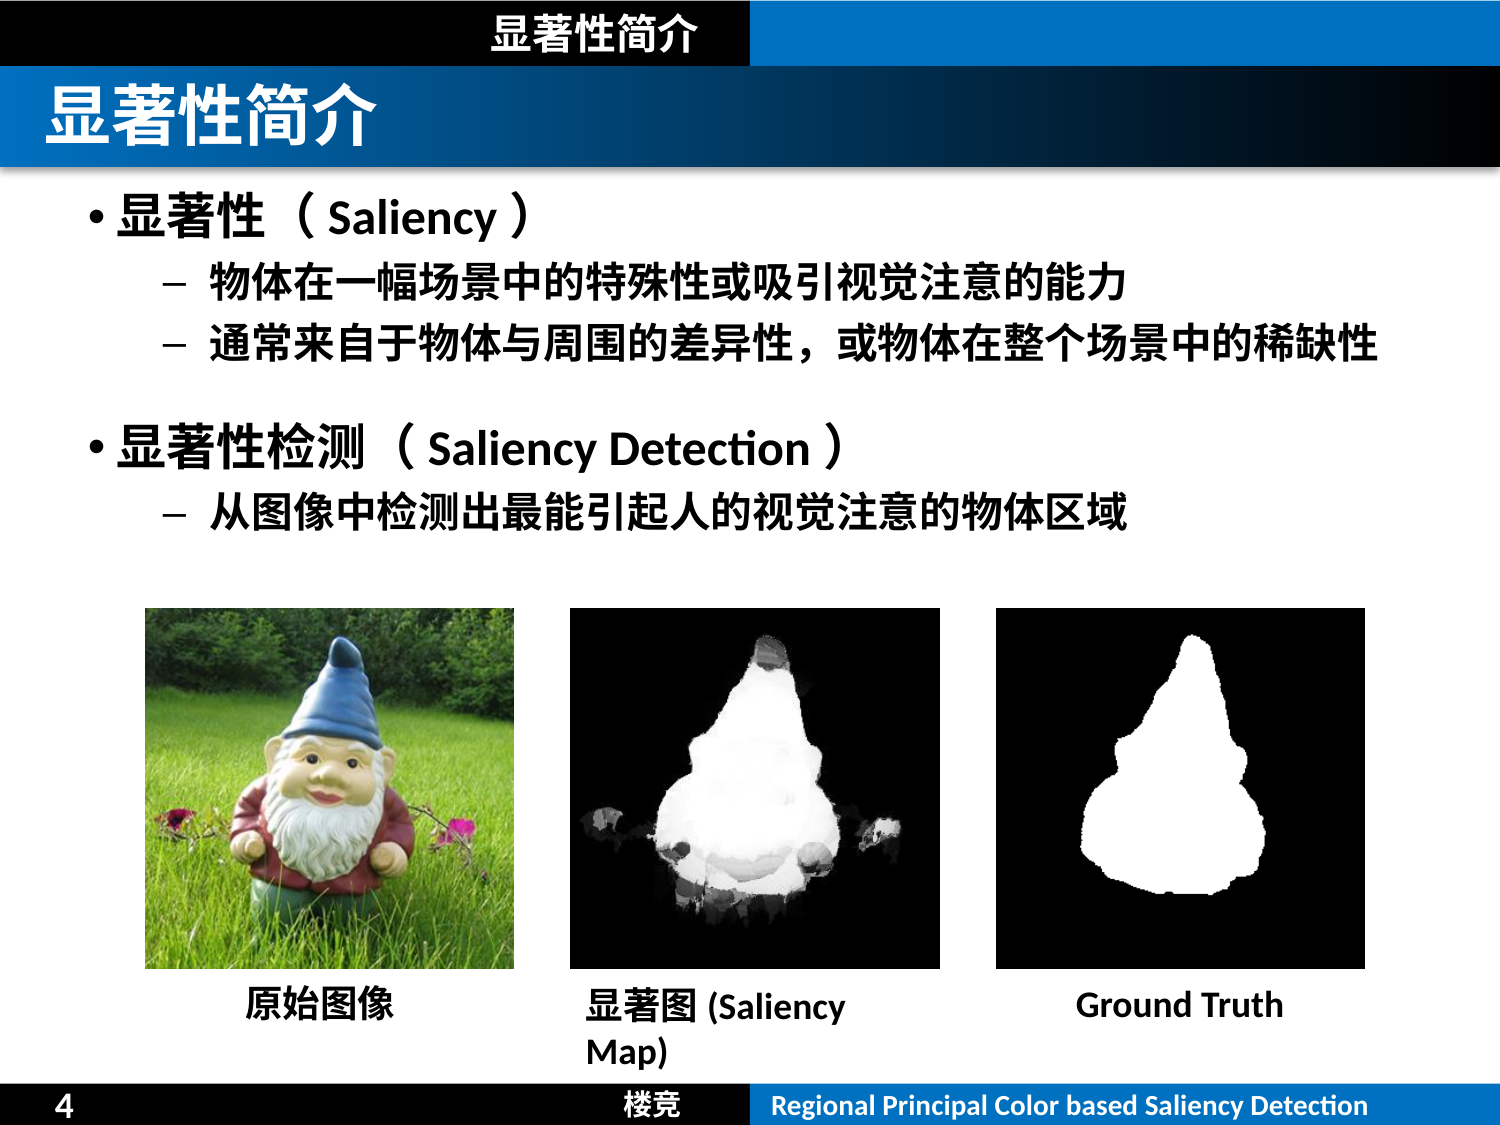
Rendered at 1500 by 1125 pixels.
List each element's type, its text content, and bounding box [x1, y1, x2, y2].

list 显著性简介 [29, 66, 1500, 161]
list 显著性简介 [277, 0, 715, 67]
text_box 显著性（Saliency） 物体在一幅场景中的特殊性或吸引视觉注意的能力 通常来自于物体与周围的差异性，或物体在整个场景中的稀缺性 显著性检测（Saliency Detection） 从图像中检测出最能引起人的视觉注意的物体区域 [73, 184, 1424, 932]
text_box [145, 608, 1365, 1036]
